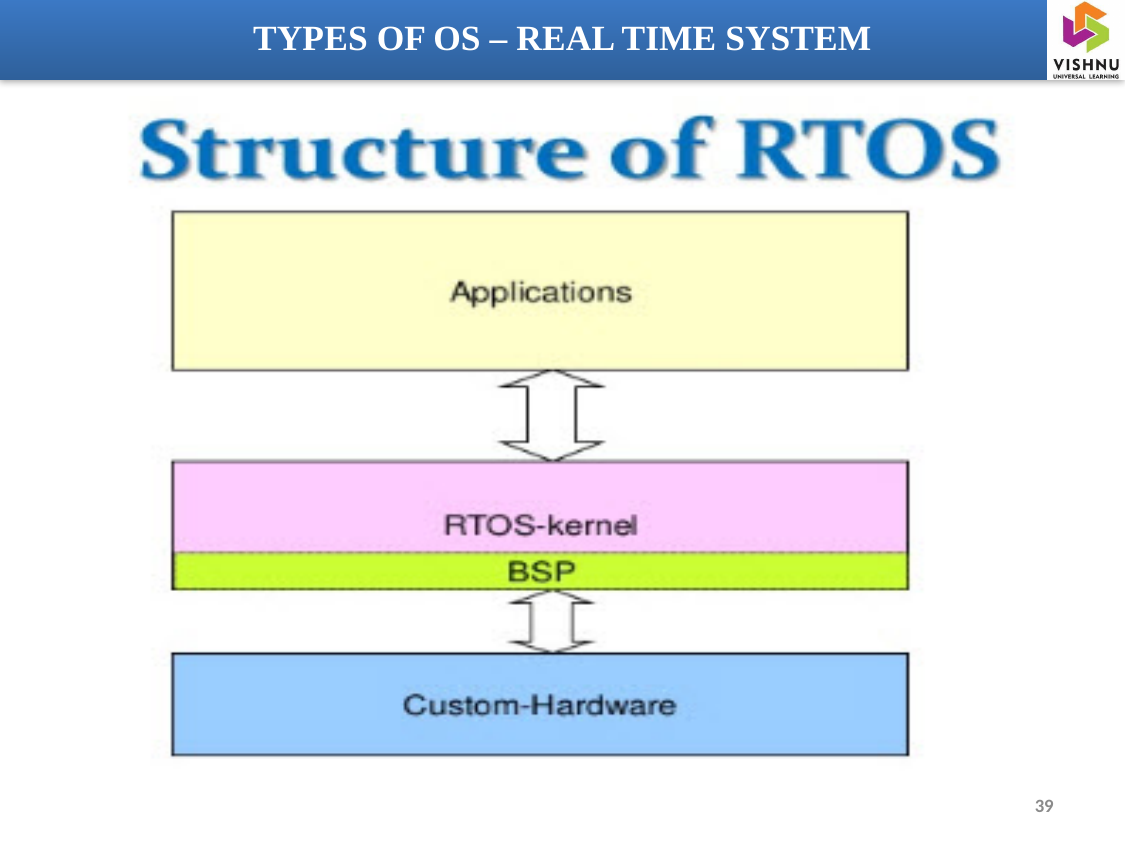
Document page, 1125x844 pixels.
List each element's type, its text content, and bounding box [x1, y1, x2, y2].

slide_number 39 [806, 782, 1069, 827]
picture [1047, 0, 1125, 80]
picture [107, 96, 1018, 783]
text_box TYPES OF OS – REAL TIME SYSTEM [0, 0, 1045, 80]
